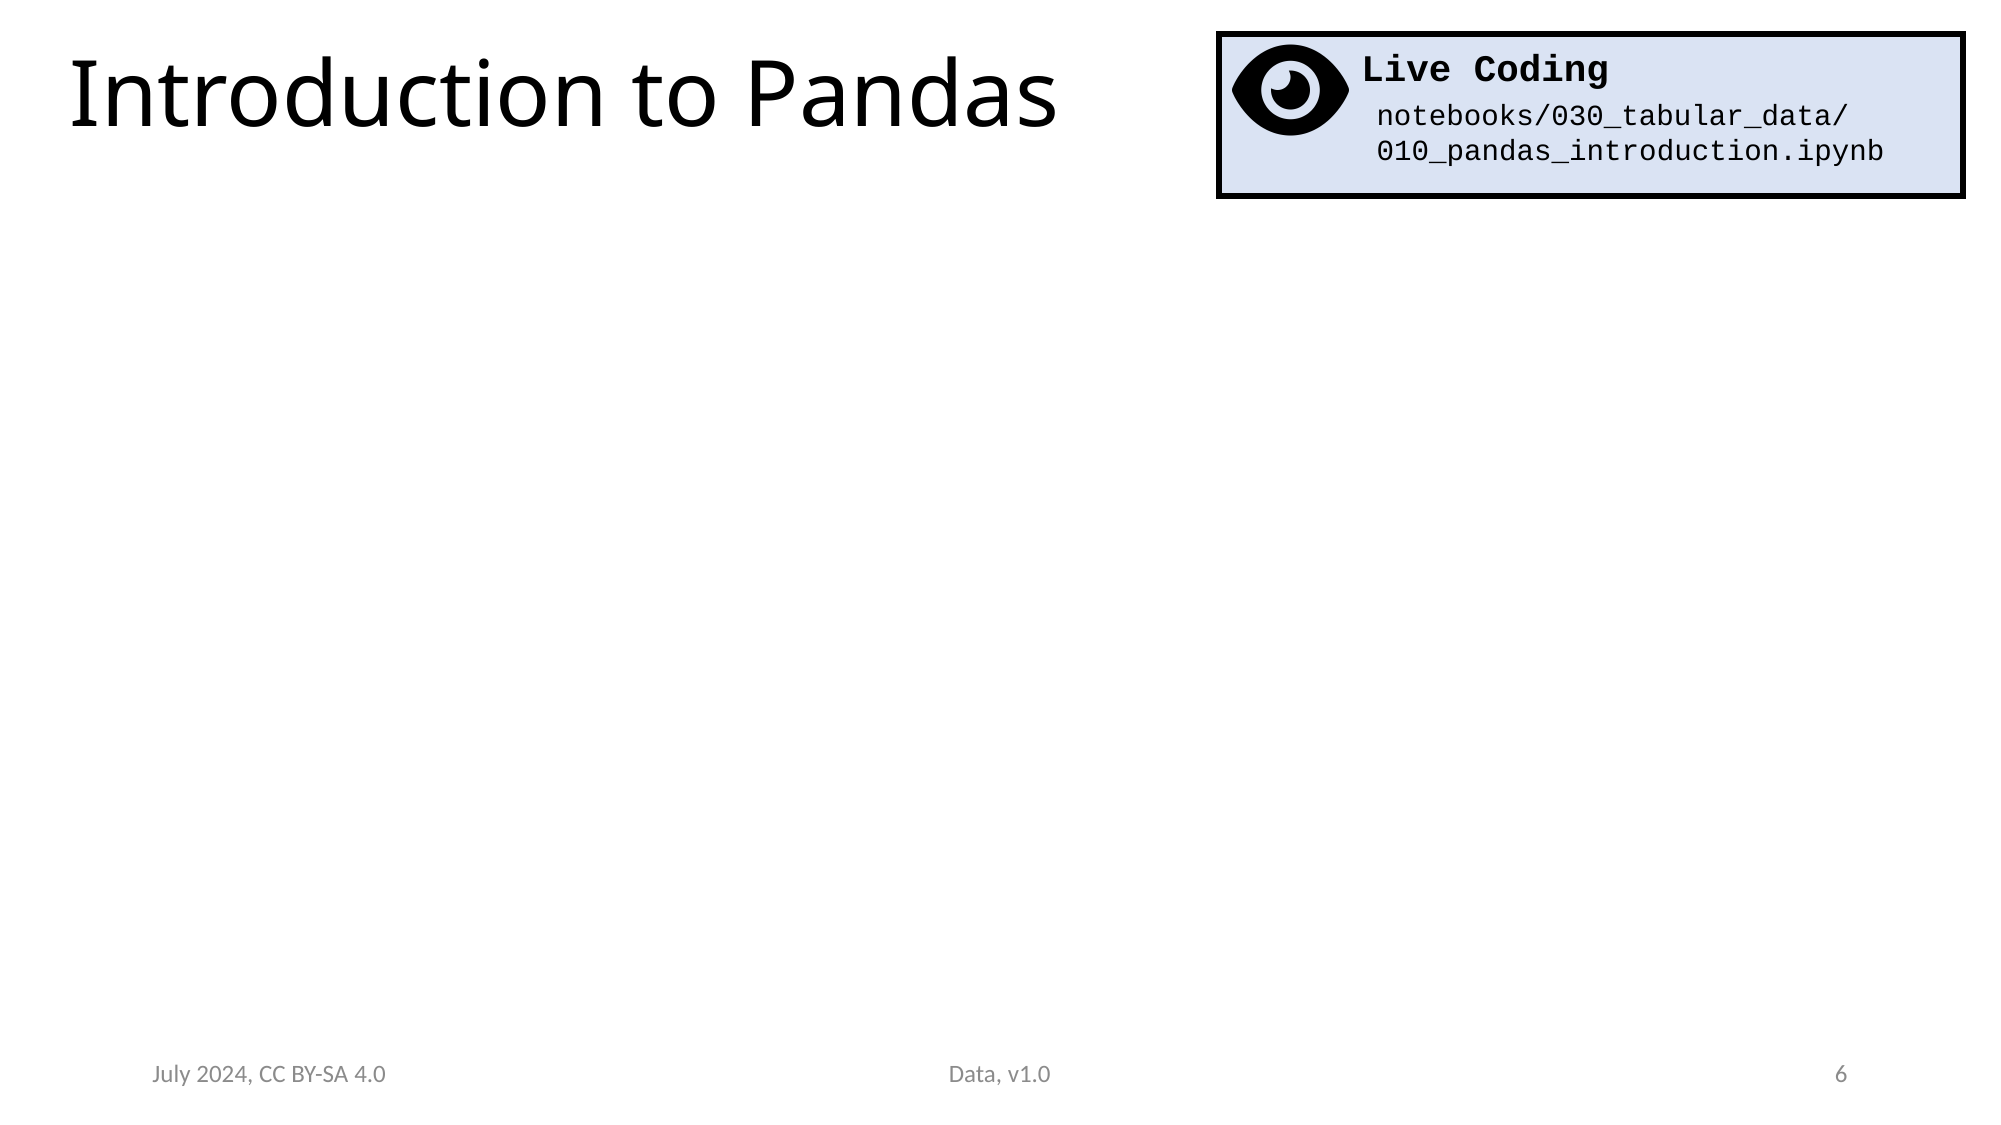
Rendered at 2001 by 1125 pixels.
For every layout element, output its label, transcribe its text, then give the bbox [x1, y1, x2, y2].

text_box Live Coding [1339, 36, 1632, 97]
text_box [1218, 33, 1964, 197]
text_box notebooks/030_tabular_data/ 010_pandas_introduction.ipynb [1361, 88, 1934, 174]
slide_number 6 [1412, 1042, 1863, 1103]
footer Data, v1.0 [662, 1042, 1338, 1103]
title Introduction to Pandas [55, 23, 1934, 172]
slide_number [137, 1042, 588, 1103]
picture [1232, 38, 1349, 142]
